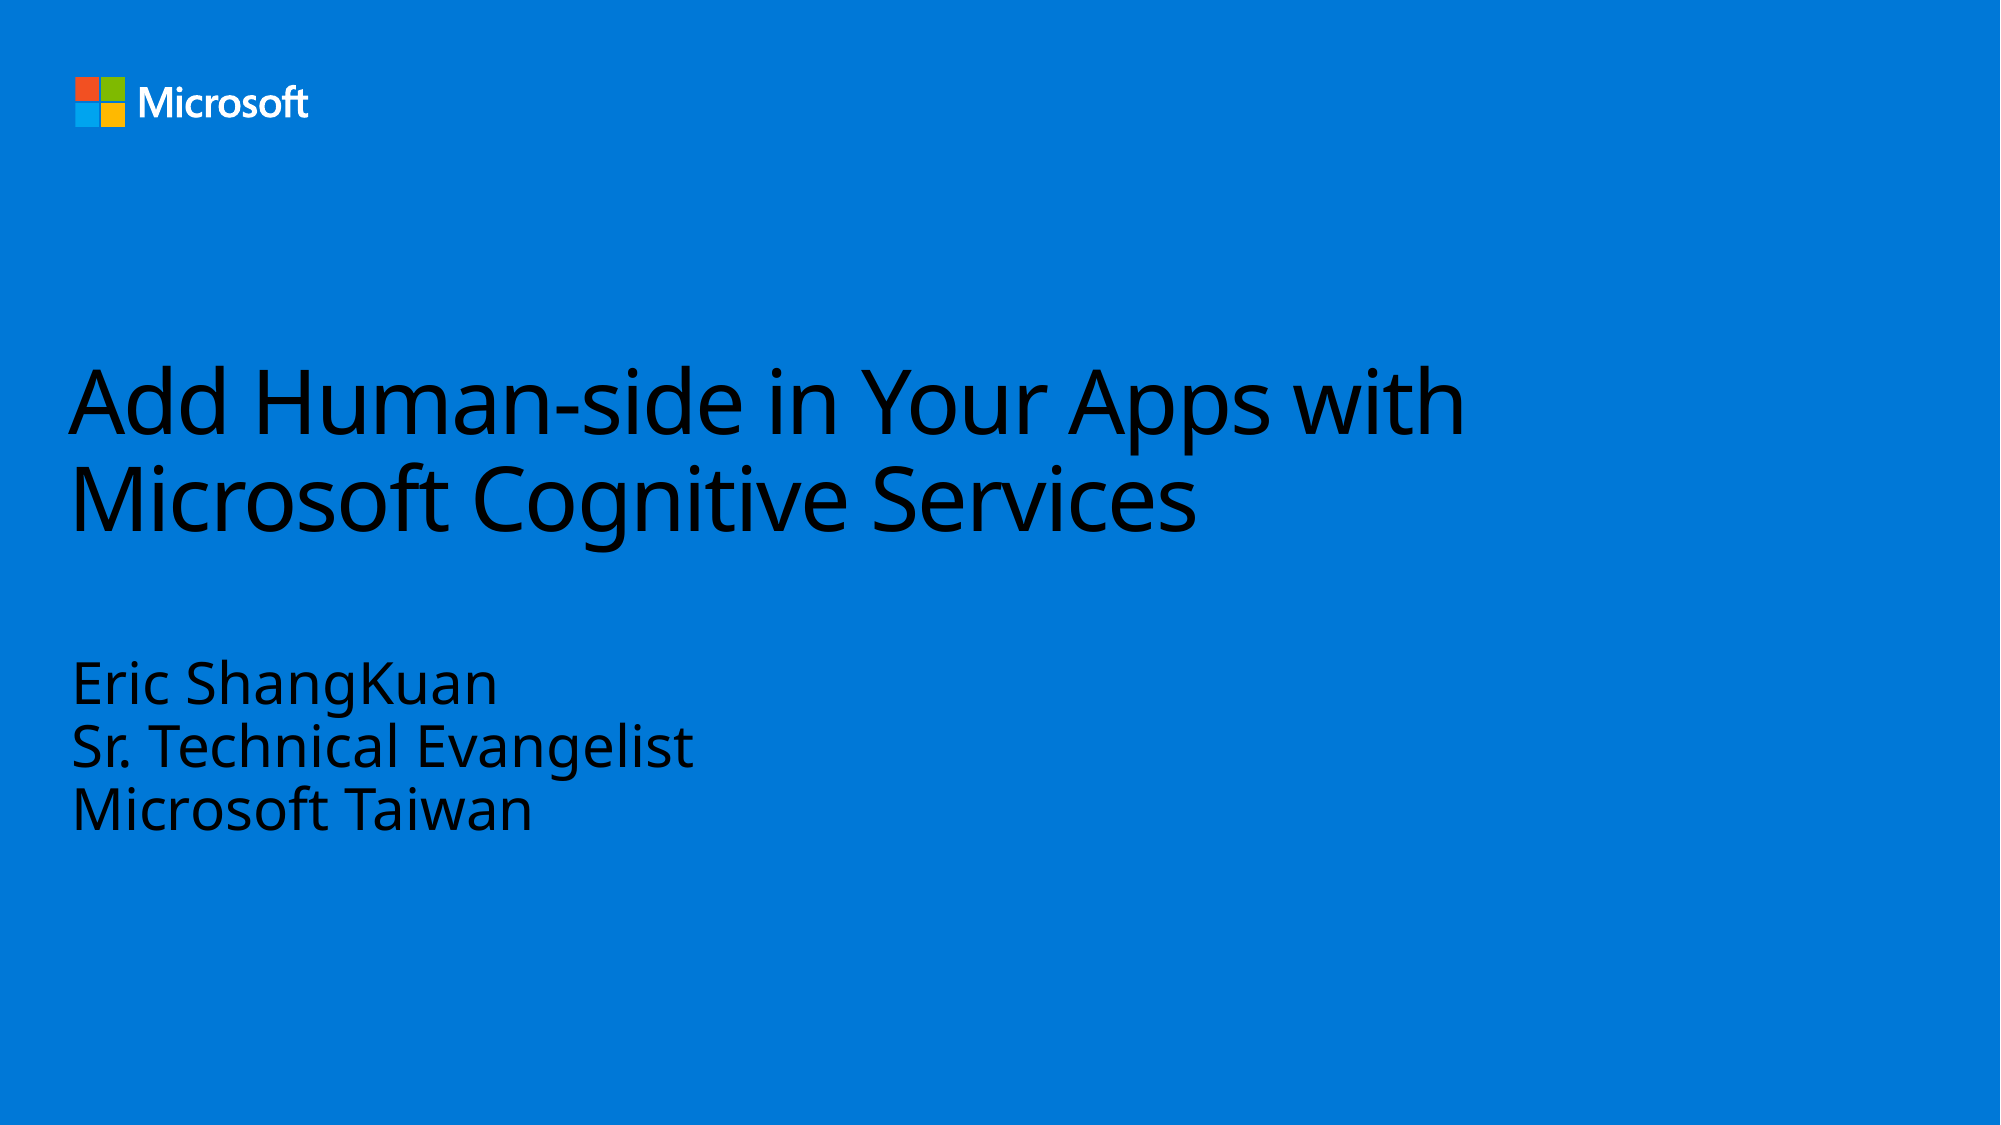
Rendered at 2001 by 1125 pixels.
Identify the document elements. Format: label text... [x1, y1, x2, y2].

title Add Human-side in Your Apps with Microsoft Cognitive Services [44, 341, 1515, 636]
list Eric ShangKuan Sr. Technical Evangelist Microsoft Taiwan [44, 636, 1221, 931]
